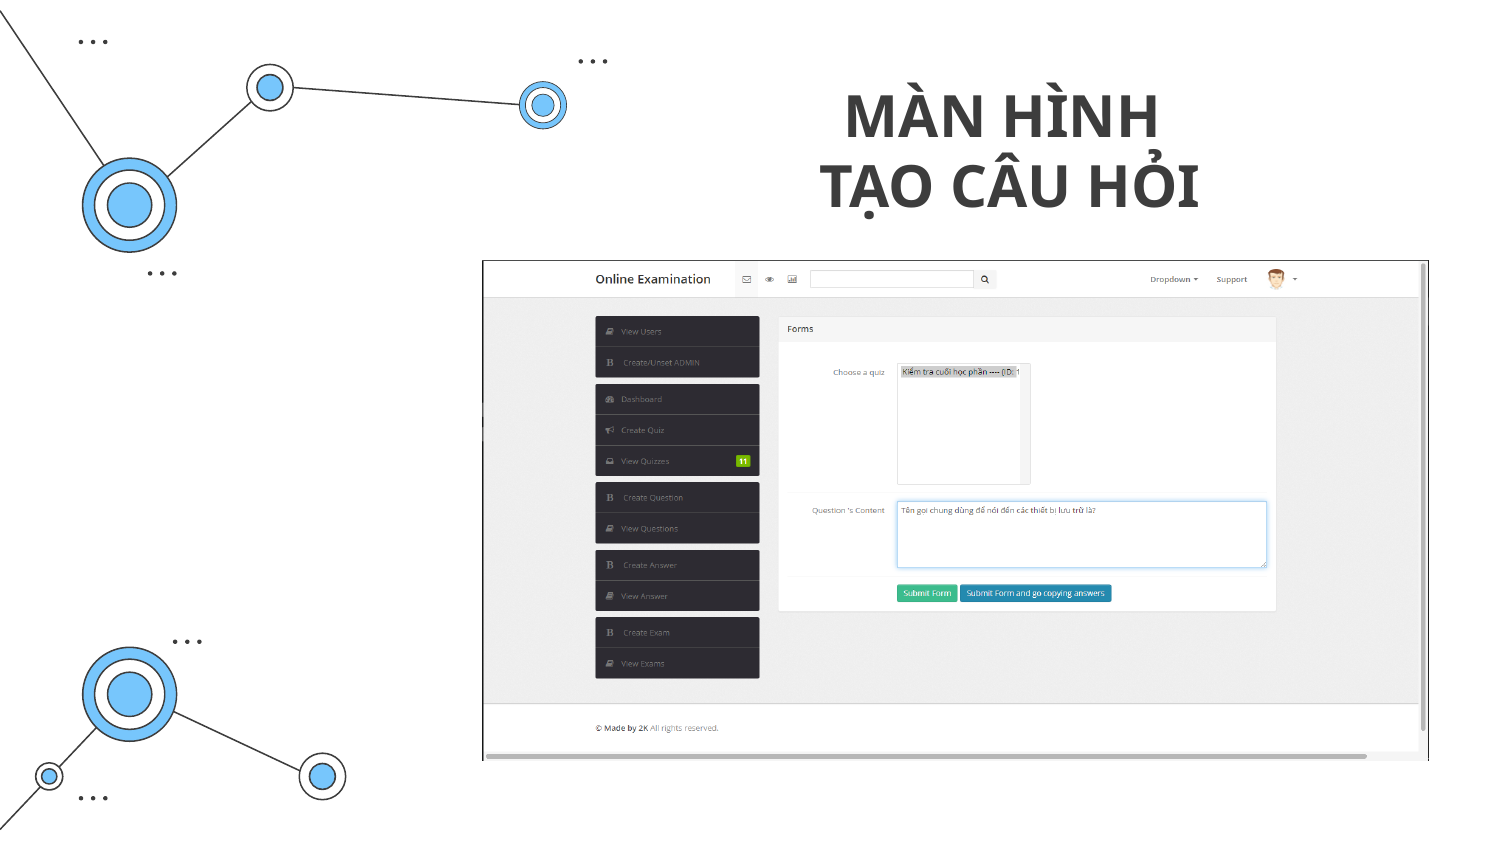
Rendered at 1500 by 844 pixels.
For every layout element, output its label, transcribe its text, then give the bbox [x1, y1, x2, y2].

text_box MÀN HÌNH TẠO CÂU HỎI [591, 63, 1429, 234]
picture [482, 260, 1429, 761]
